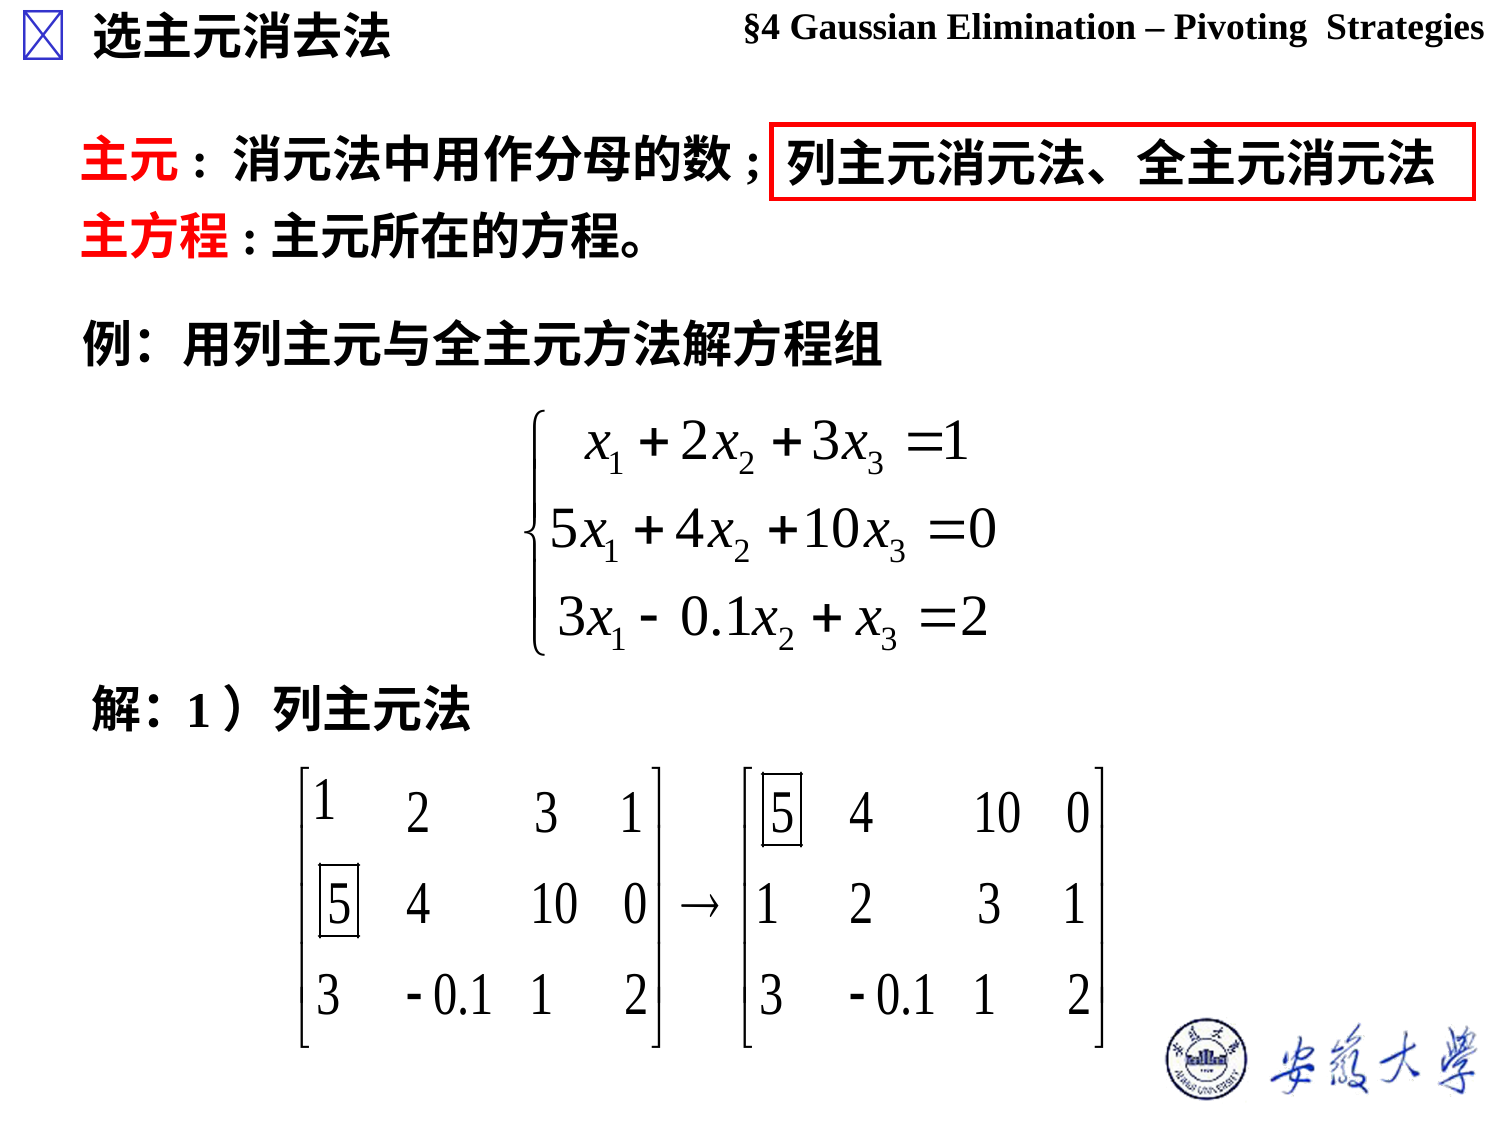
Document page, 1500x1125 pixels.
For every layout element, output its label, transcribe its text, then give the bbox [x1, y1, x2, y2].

text_box 列主元消元法、全主元消元法 [771, 124, 1475, 200]
text_box  选主元消去法 [4, 0, 538, 73]
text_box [511, 396, 1008, 670]
text_box 1）列主元法 [171, 669, 579, 745]
text_box 解： [76, 669, 171, 745]
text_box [289, 756, 1123, 1060]
text_box 例：用列主元与全主元方法解方程组 [68, 304, 1057, 380]
text_box §4 Gaussian Elimination – Pivoting Strategies [674, 0, 1500, 50]
picture [1151, 985, 1500, 1125]
text_box 主元: 消元法中用作分母的数; 主方程:主元所在的方程。 [64, 101, 992, 273]
